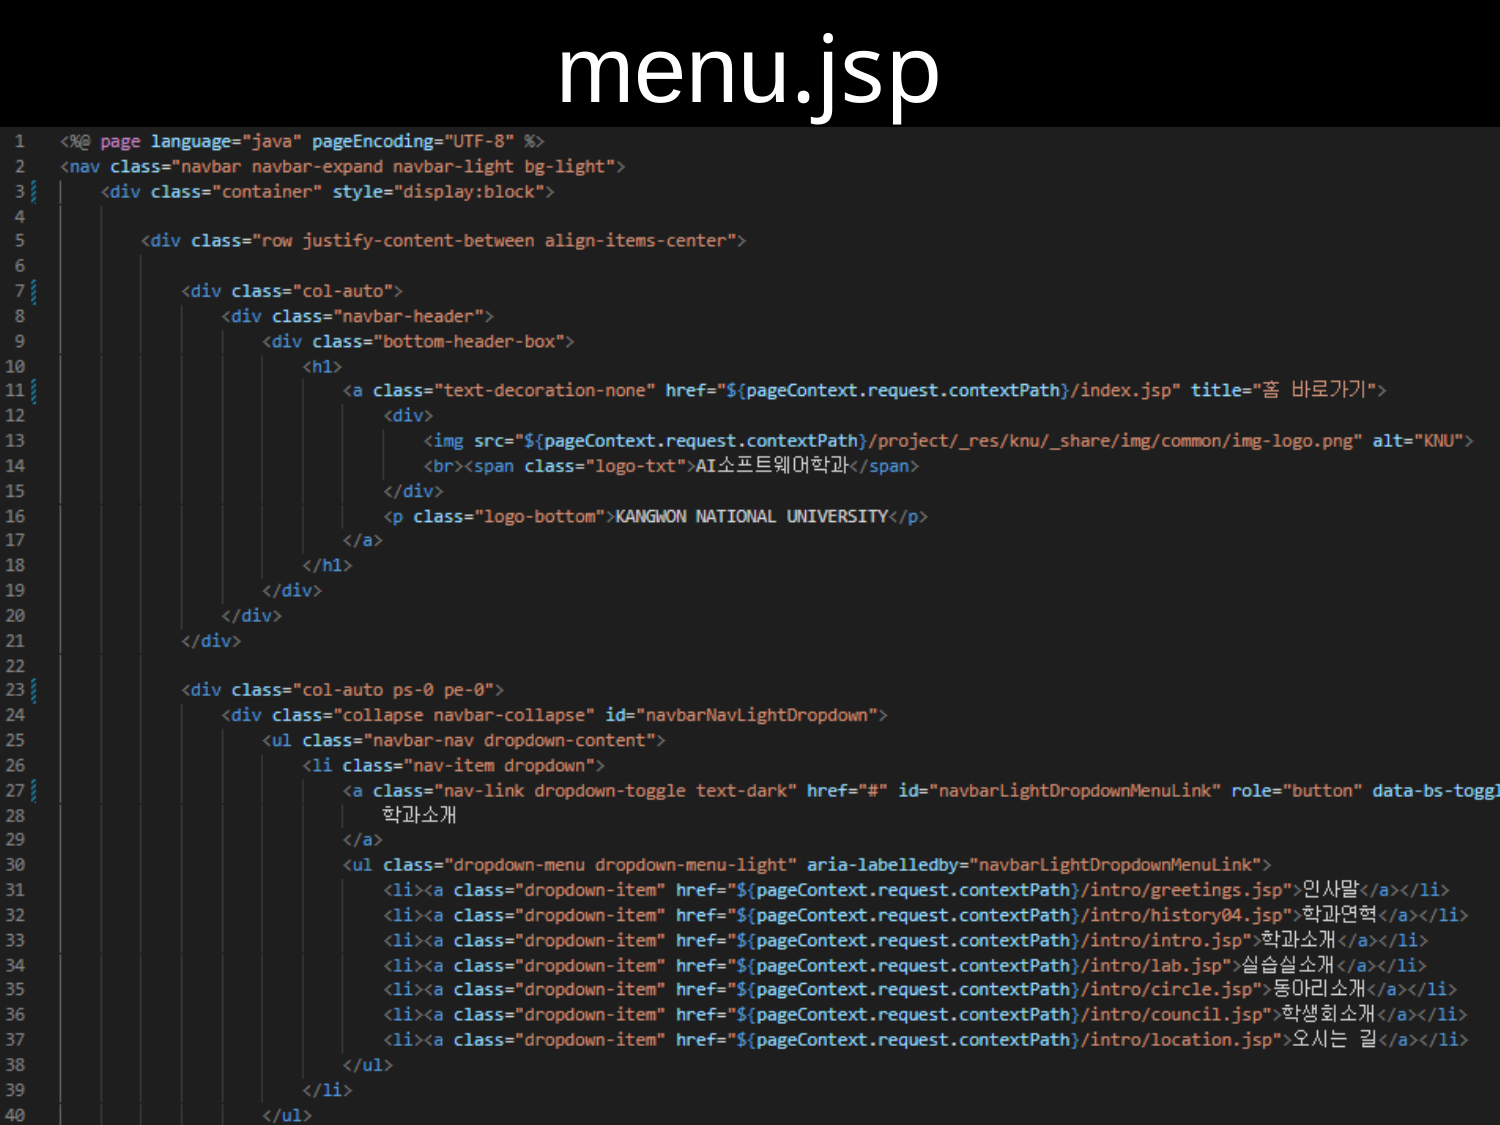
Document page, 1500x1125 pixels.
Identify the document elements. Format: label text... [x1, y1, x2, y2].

text_box menu.jsp [126, 0, 1374, 127]
picture [0, 127, 1500, 1125]
